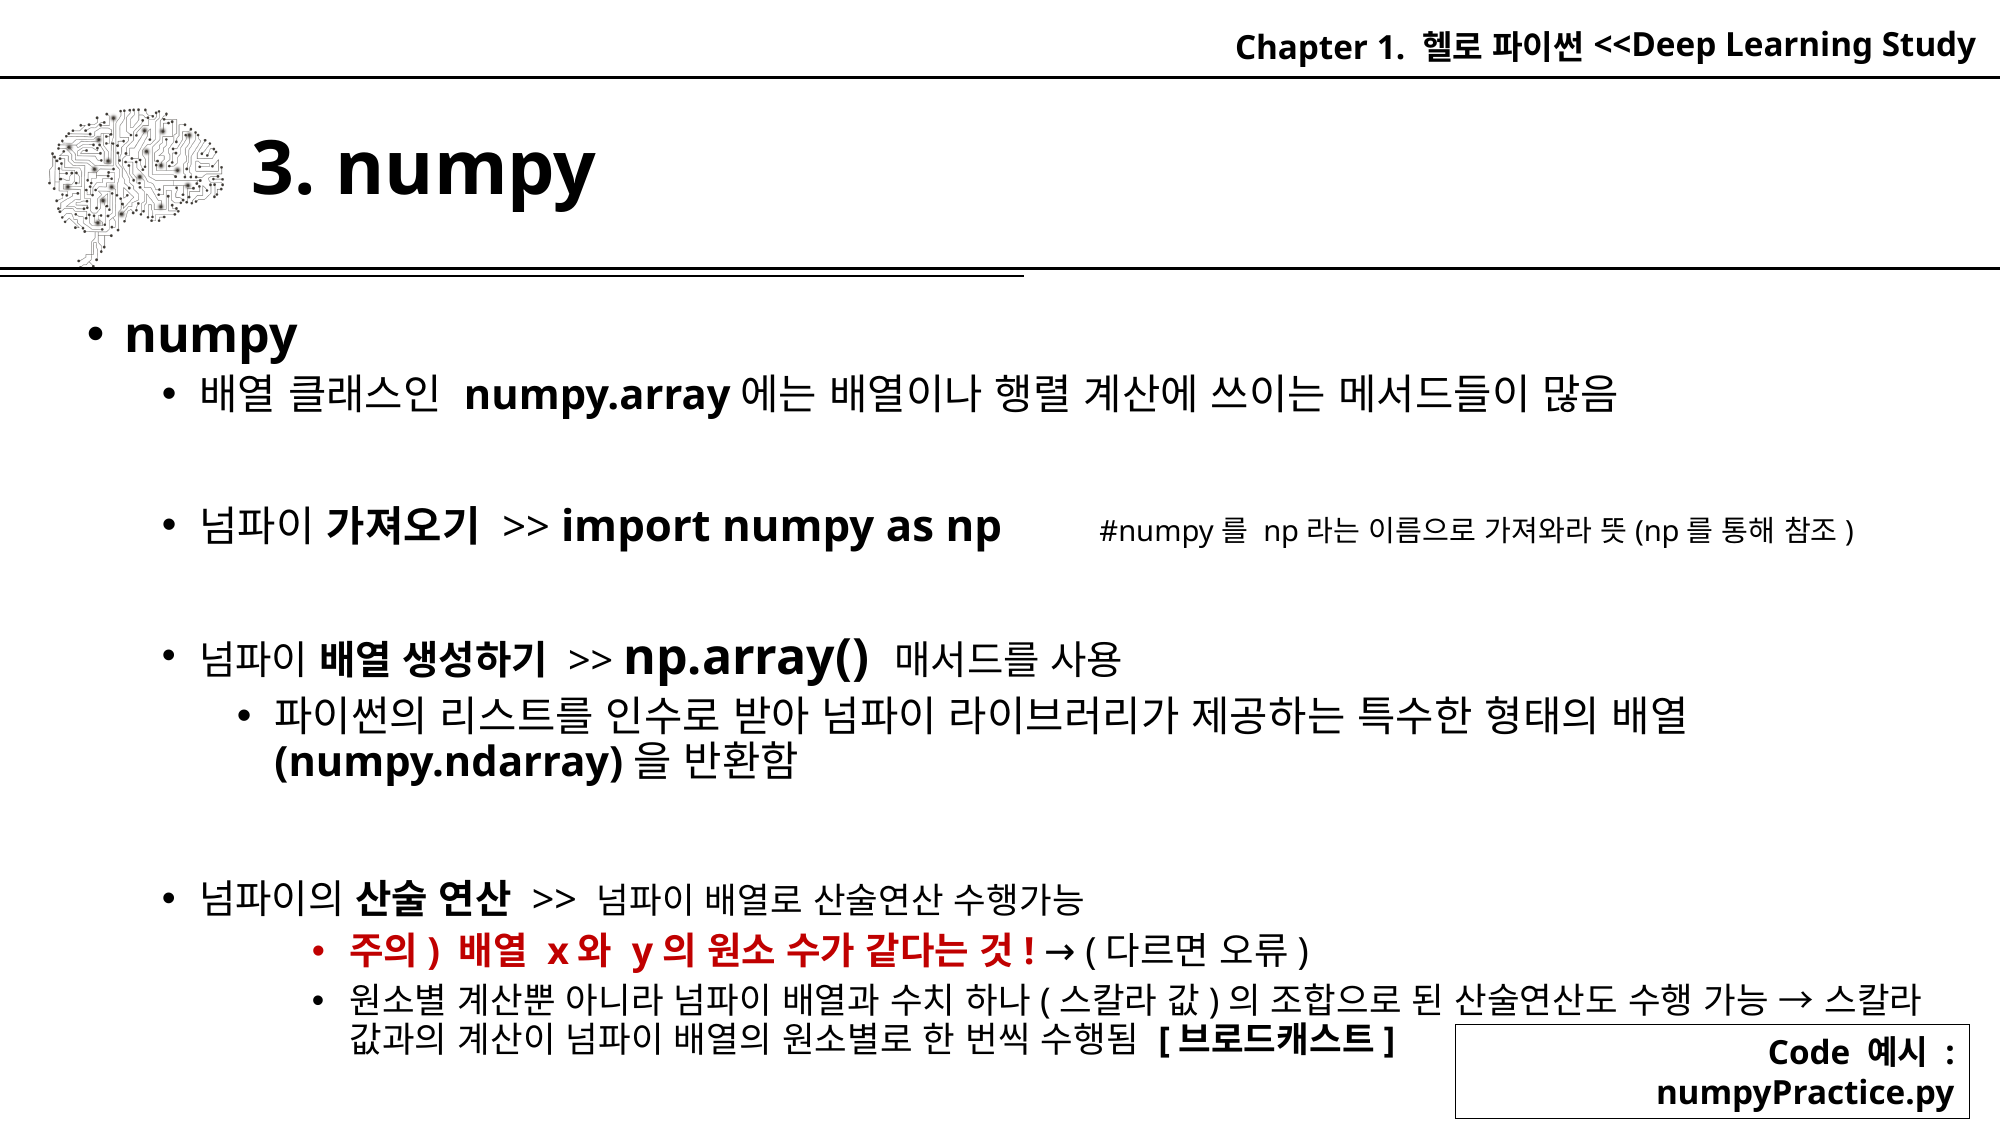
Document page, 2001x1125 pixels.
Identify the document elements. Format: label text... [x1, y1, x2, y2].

title 3. numpy [236, 103, 1903, 238]
list numpy 배열 클래스인 numpy.array에는 배열이나 행렬 계산에 쓰이는 메서드들이 많음 넘파이 가져오기 >> import numpy as np #numpy를 np라는 이름으로 가져와라 뜻(np를 통해 참조) 넘파이 배열 생성하기 >> np.array() 매서드를 사용 파이썬의 리스트를 인수로 받아 넘파이 라이브러리가 제공하는 특수한 형태의 배열(numpy.ndarray)을 반환함 넘파이의 산술 연산 >> 넘파이 배열로 산술연산 수행가능 주의) 배열 x와 y의 원소 수가 같다는 것! → (다르면 오류) 원소별 계산뿐 아니라 넘파이 배열과 수치 하나(스칼라 값)의 조합으로 된 산술연산도 수행 가능 → 스칼라 값과의 계산이 넘파이 배열의 원소별로 한 번씩 수행됨 [브로드캐스트] [71, 301, 1953, 1080]
text_box Chapter 1. 헬로 파이썬 [1133, 18, 1685, 74]
text_box Code 예시 : numpyPractice.py [1455, 1024, 1970, 1119]
